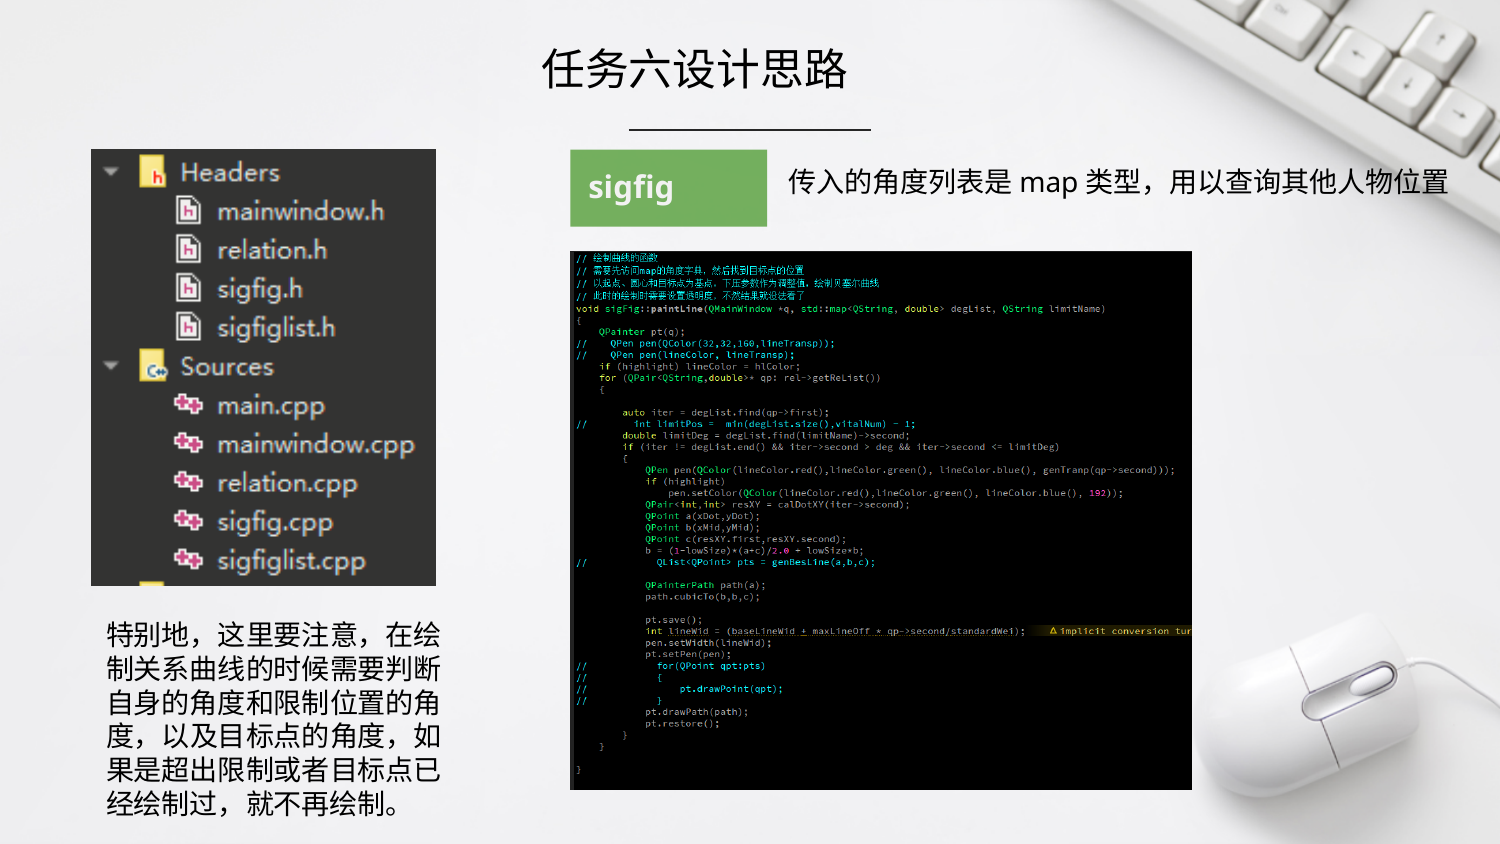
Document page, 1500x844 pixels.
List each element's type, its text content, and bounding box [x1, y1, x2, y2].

picture [0, 0, 1500, 844]
text_box 特别地，这里要注意，在绘制关系曲线的时候需要判断自身的角度和限制位置的角度，以及目标点的角度，如果是超出限制或者目标点已经绘制过，就不再绘制。 [91, 610, 485, 828]
text_box sigfig [573, 160, 750, 250]
text_box [569, 149, 768, 228]
list 任务六设计思路 [263, 40, 1126, 115]
text_box 传入的角度列表是map类型，用以查询其他人物位置 [773, 156, 1500, 206]
